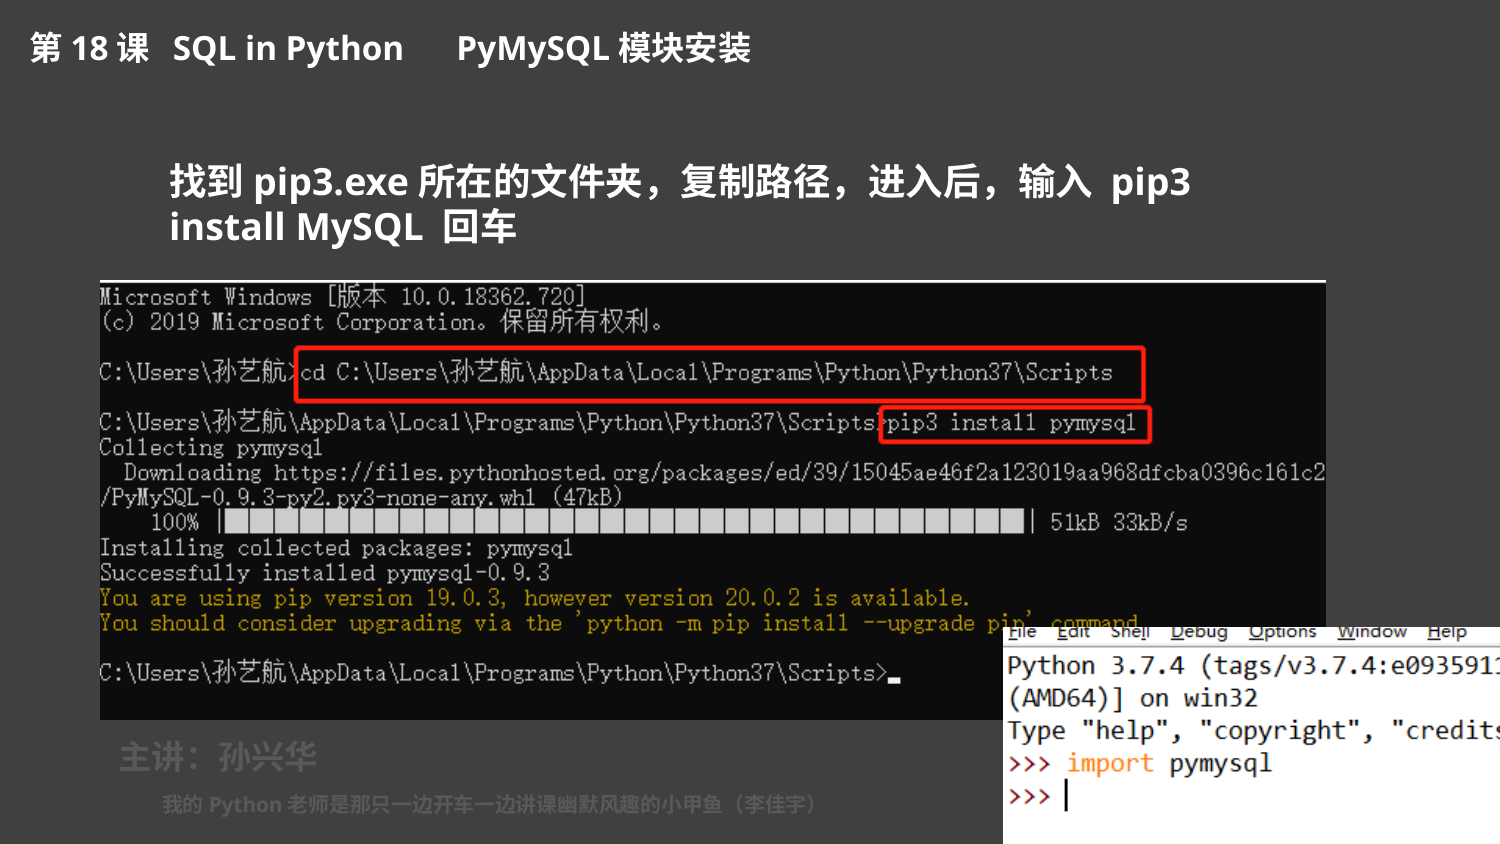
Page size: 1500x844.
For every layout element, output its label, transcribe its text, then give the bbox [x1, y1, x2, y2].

text_box 第18课 SQL in Python PyMySQL模块安装 [14, 20, 845, 80]
picture [100, 279, 1500, 844]
text_box 找到pip3.exe所在的文件夹，复制路径，进入后，输入 pip3 install MySQL 回车 [154, 150, 1241, 255]
